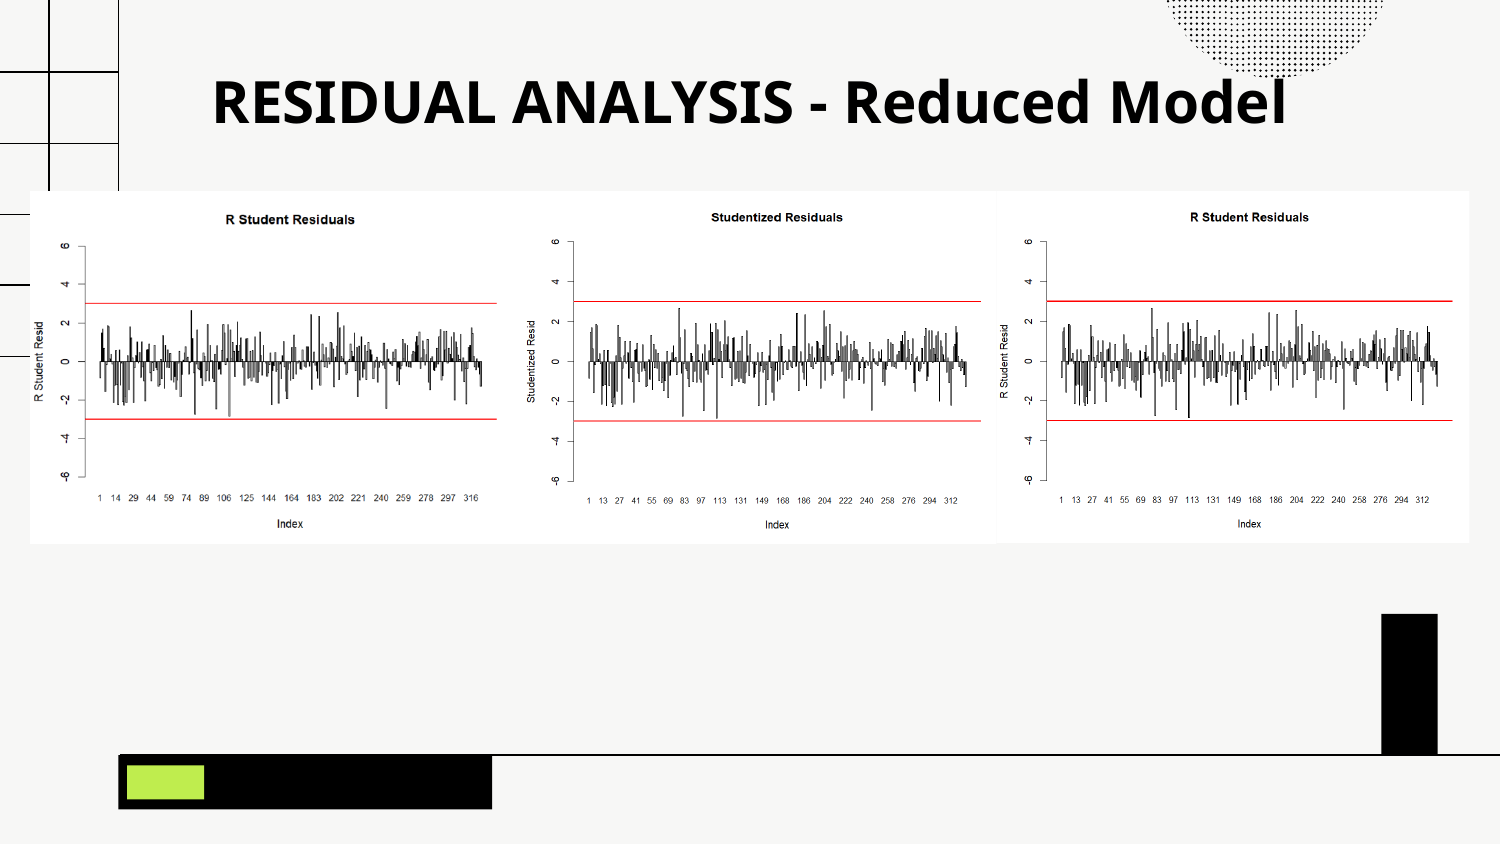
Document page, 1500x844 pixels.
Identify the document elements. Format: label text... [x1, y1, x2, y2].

picture [30, 191, 1470, 544]
title RESIDUAL ANALYSIS - Reduced Model [118, 50, 1382, 145]
